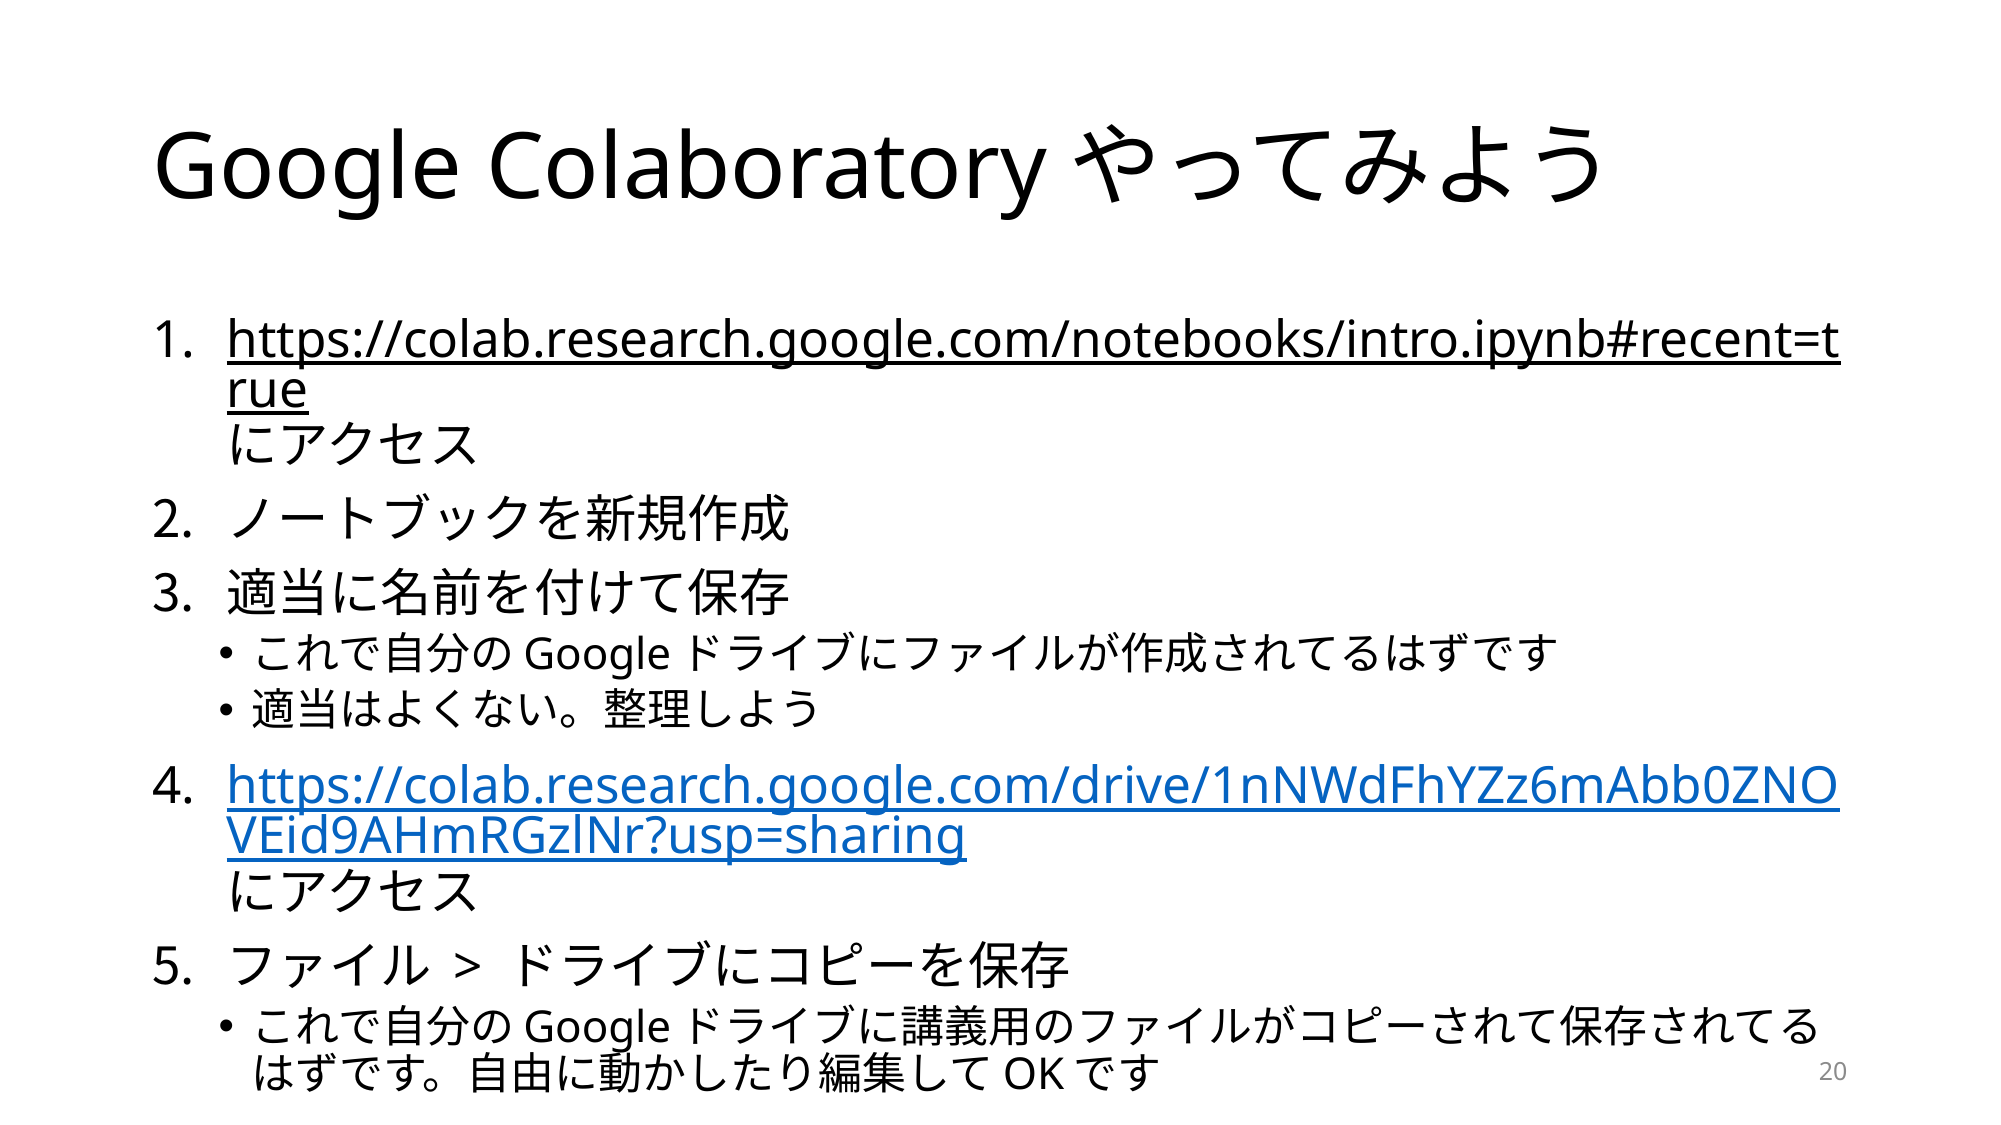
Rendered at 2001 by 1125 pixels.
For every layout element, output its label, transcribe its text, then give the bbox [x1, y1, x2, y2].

slide_number 20 [1412, 1042, 1863, 1103]
title Google Colaboratoryやってみよう [137, 59, 1863, 278]
list https://colab.research.google.com/notebooks/intro.ipynb#recent=trueにアクセス ノートブックを新規作成 適当に名前を付けて保存 これで自分のGoogleドライブにファイルが作成されてるはずです 適当はよくない。整理しよう https://colab.research.google.com/drive/1nNWdFhYZz6mAbb0ZNOVEid9AHmRGzlNr?usp=sharingにアクセス ファイル > ドライブにコピーを保存 これで自分のGoogleドライブに講義用のファイルがコピーされて保存されてるはずです。自由に動かしたり編集してOKです [137, 299, 1863, 1014]
